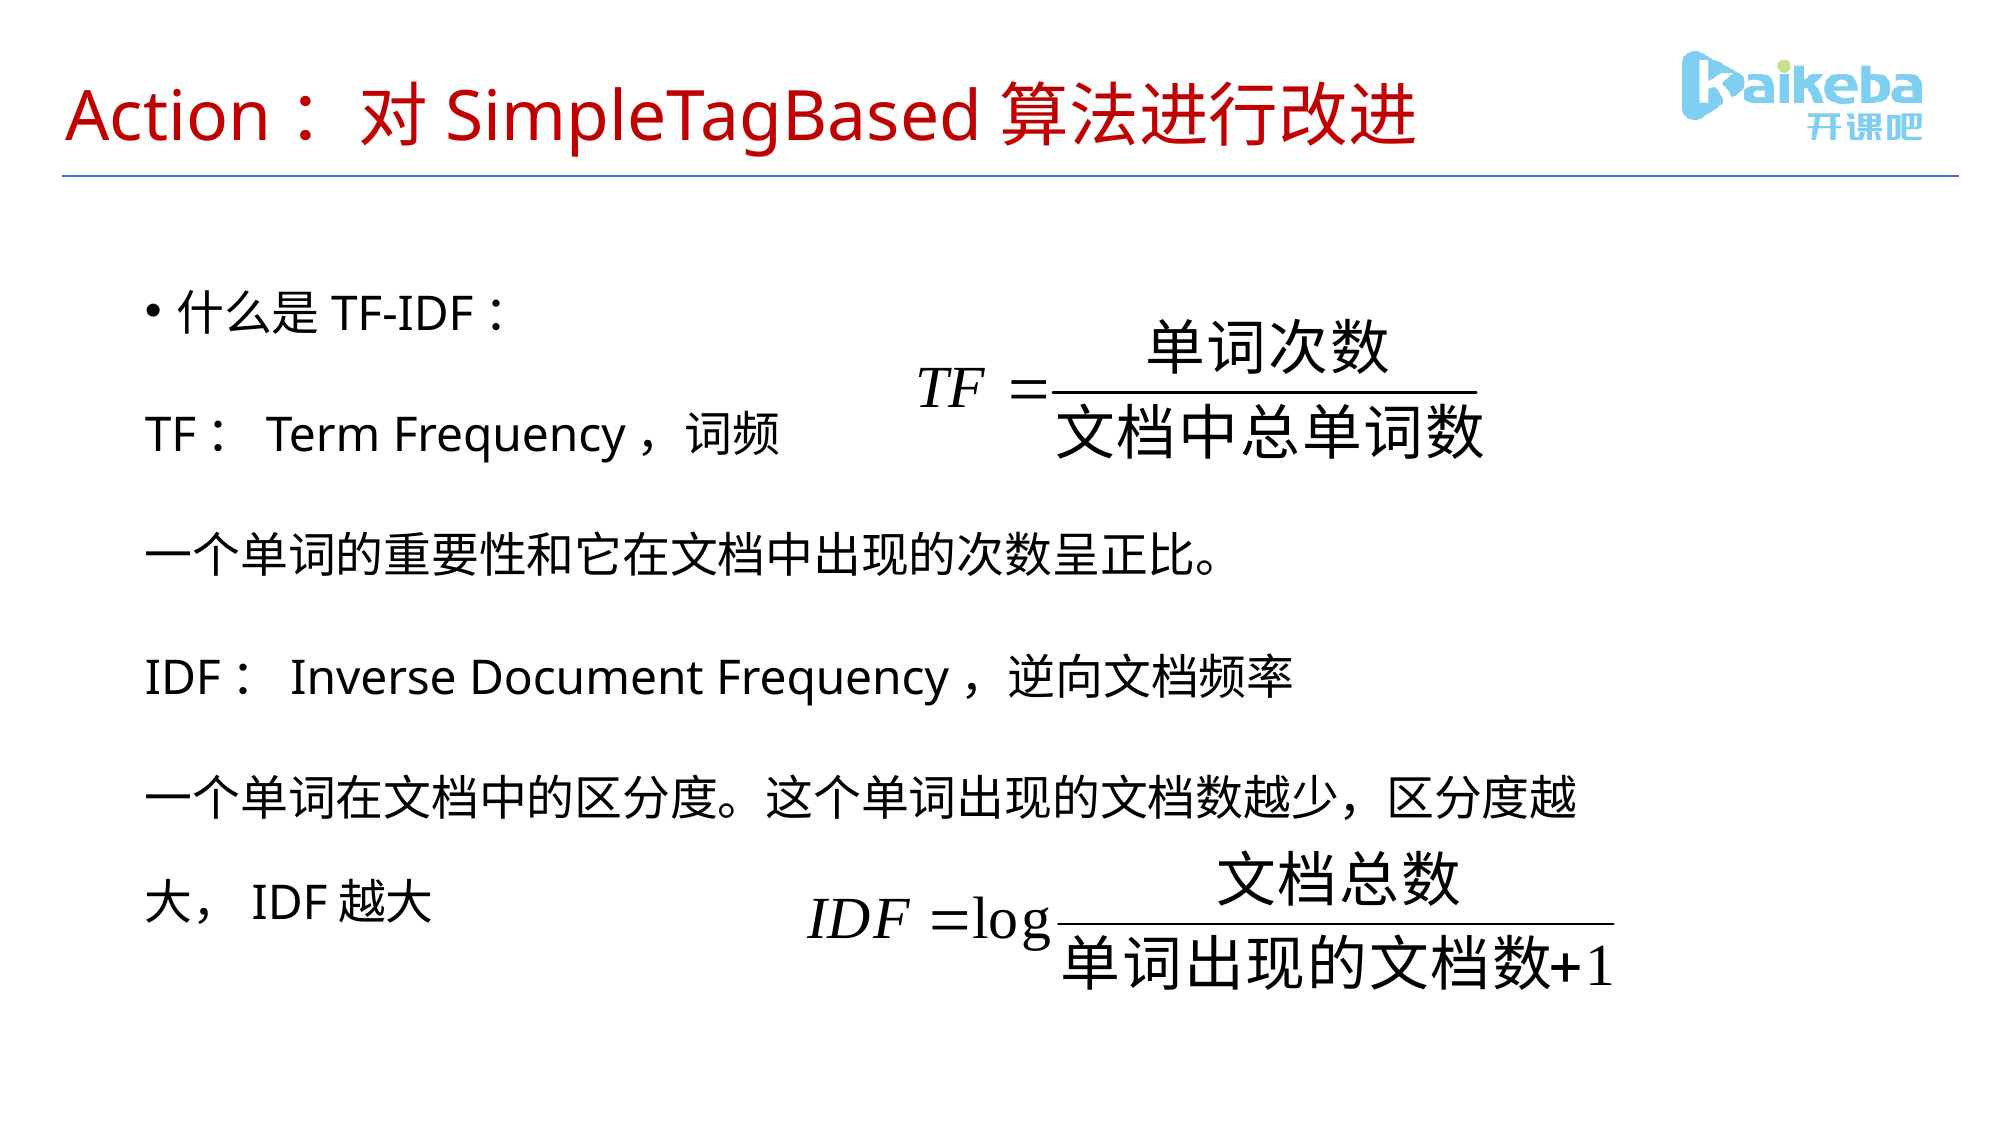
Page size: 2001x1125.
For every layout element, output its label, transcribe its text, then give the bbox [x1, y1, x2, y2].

table_cell 87 [1653, 21, 1950, 167]
title Action：对SimpleTagBased算法进行改进 [57, 59, 1728, 167]
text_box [909, 307, 1489, 473]
list 什么是TF-IDF： TF：Term Frequency，词频 一个单词的重要性和它在文档中出现的次数呈正比。 IDF：Inverse Document Frequency，逆向文档频率 一个单词在文档中的区分度。这个单词出现的文档数越少，区分度越大，IDF越大 [136, 232, 1737, 948]
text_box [796, 838, 1625, 1004]
